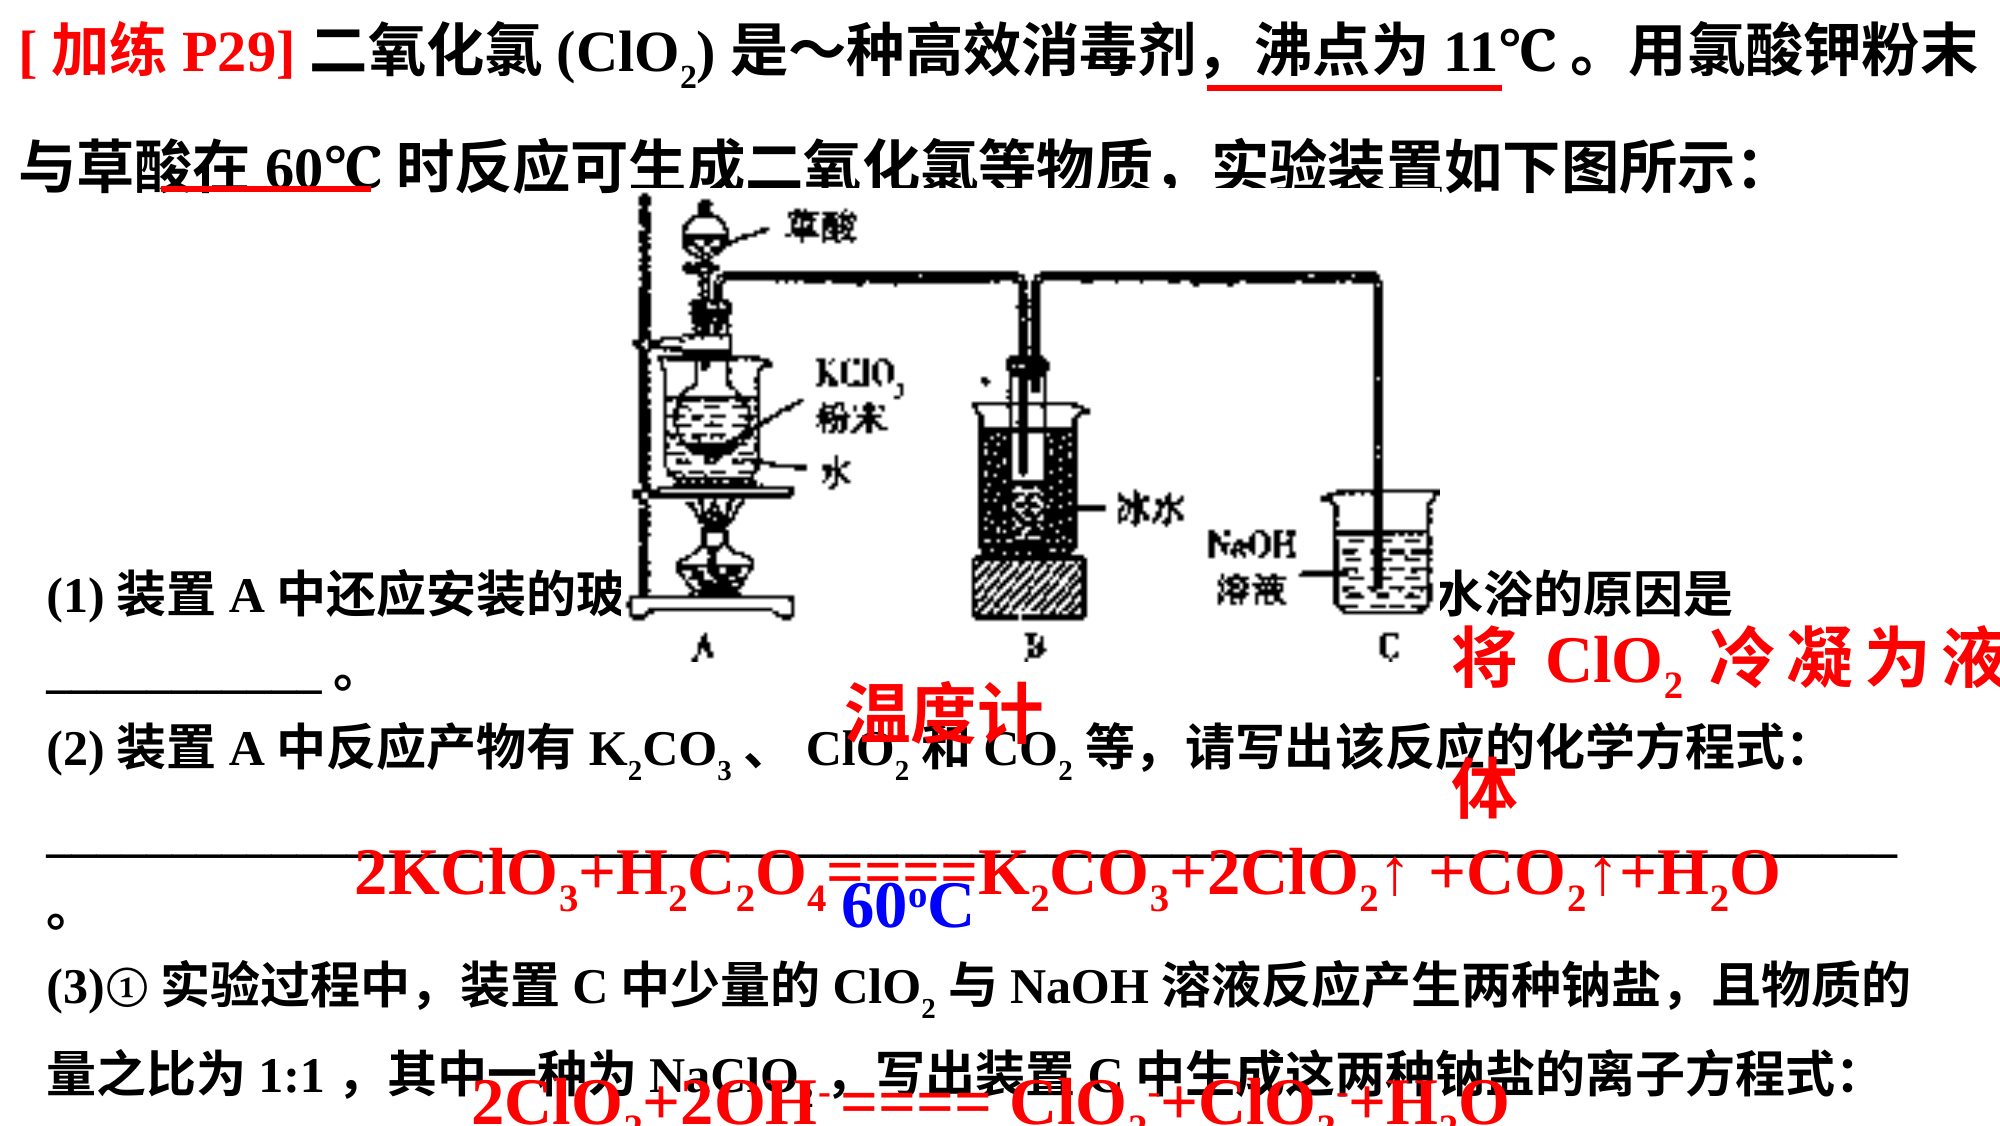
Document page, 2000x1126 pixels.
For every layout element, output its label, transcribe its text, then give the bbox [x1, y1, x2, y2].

text_box 将ClO2冷凝为液体 [1436, 562, 2000, 834]
text_box [加练P29]二氧化氯(ClO2)是～种高效消毒剂，沸点为11℃。用氯酸钾粉末与草酸在60℃时反应可生成二氧化氯等物质，实验装置如下图所示： [3, 0, 2000, 278]
text_box 温度计 [829, 671, 1095, 760]
picture [621, 188, 1440, 662]
text_box 2KClO3+H2C2O4====K2CO3+2ClO2↑ +CO2↑+H2O [340, 775, 1827, 927]
text_box 2ClO2+2OH- ==== ClO2-+ClO3-+H2O [456, 1005, 1605, 1126]
text_box 60oC [826, 813, 999, 949]
text_box (1)装置A中还应安装的玻璃仪器是___________，装置B用冰水浴的原因是___________。 (2)装置A中反应产物有K2CO3、ClO2和CO2等，请写出该反应的化学方程式：__________________________________________________________________________。 (3)①实验过程中，装置C中少量的ClO2与NaOH溶液反应产生两种钠盐，且物质的量之比为1:1，其中一种为NaClO2，写出装置C中生成这两种钠盐的离子方程式：__________________________________________________________________________。 [31, 540, 1965, 1126]
